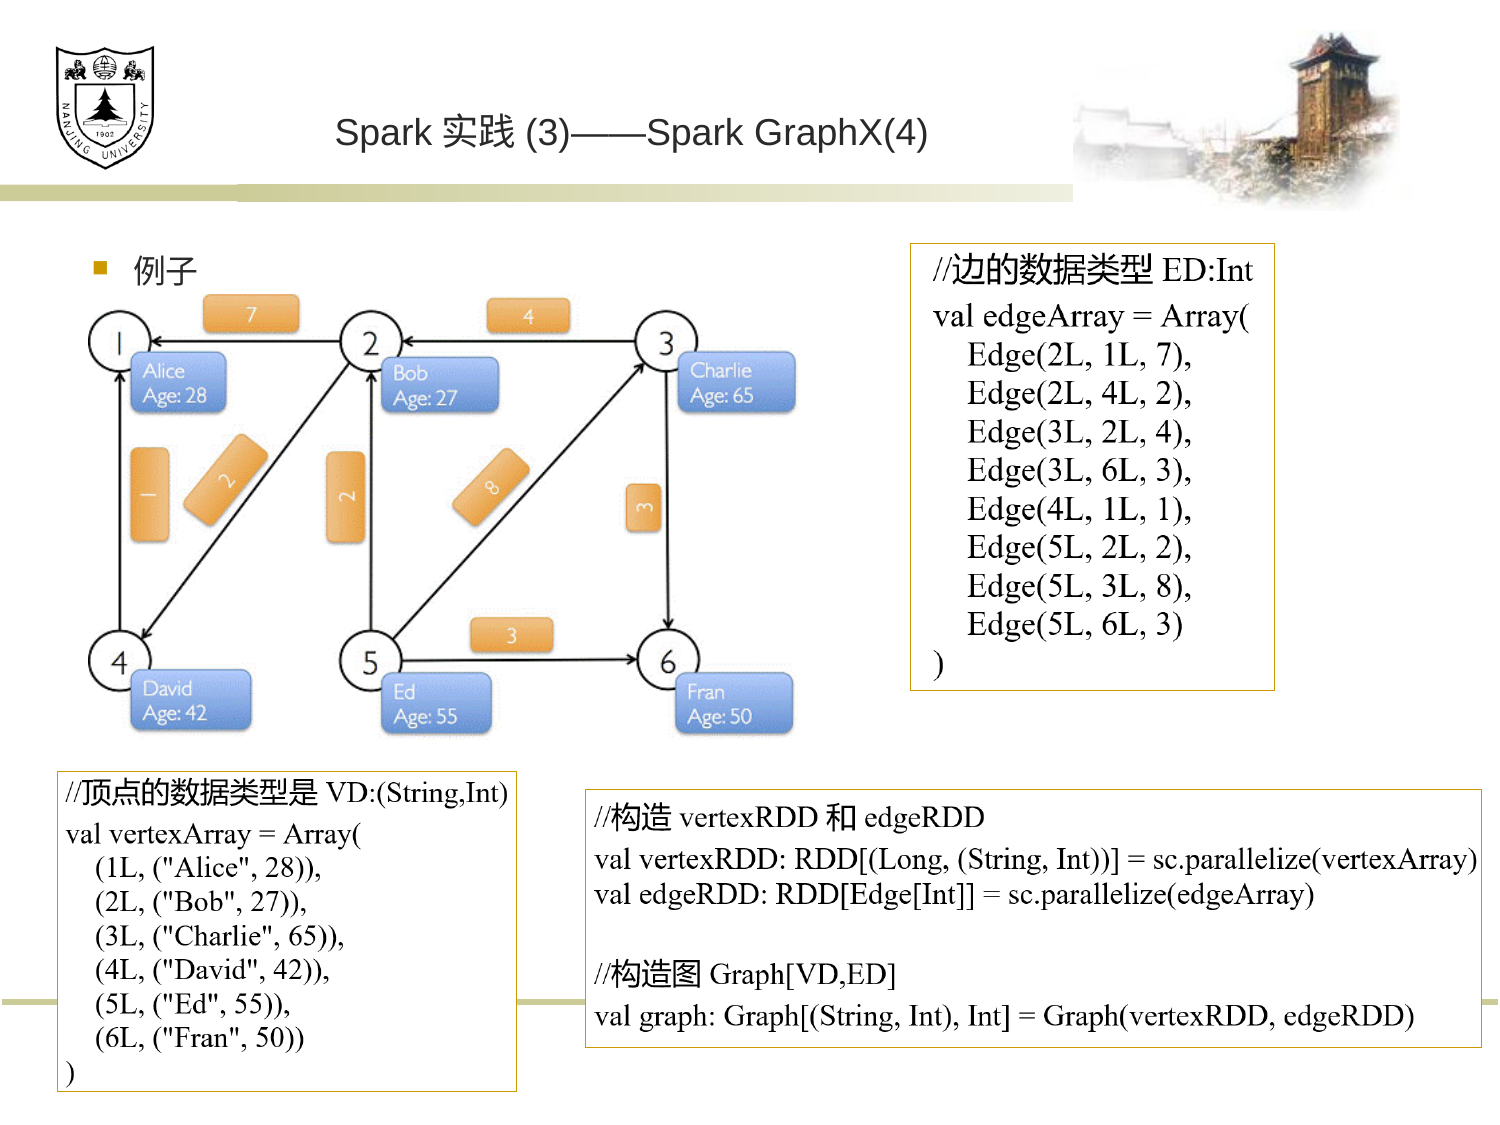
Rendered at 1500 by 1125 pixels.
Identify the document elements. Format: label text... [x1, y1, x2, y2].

picture [88, 293, 800, 740]
picture [50, 42, 160, 173]
picture [2, 770, 1498, 1092]
list 例子 [76, 243, 1413, 965]
picture [910, 243, 1275, 691]
title Spark实践(3)——Spark GraphX(4) [171, 66, 1093, 161]
picture [1073, 30, 1400, 211]
